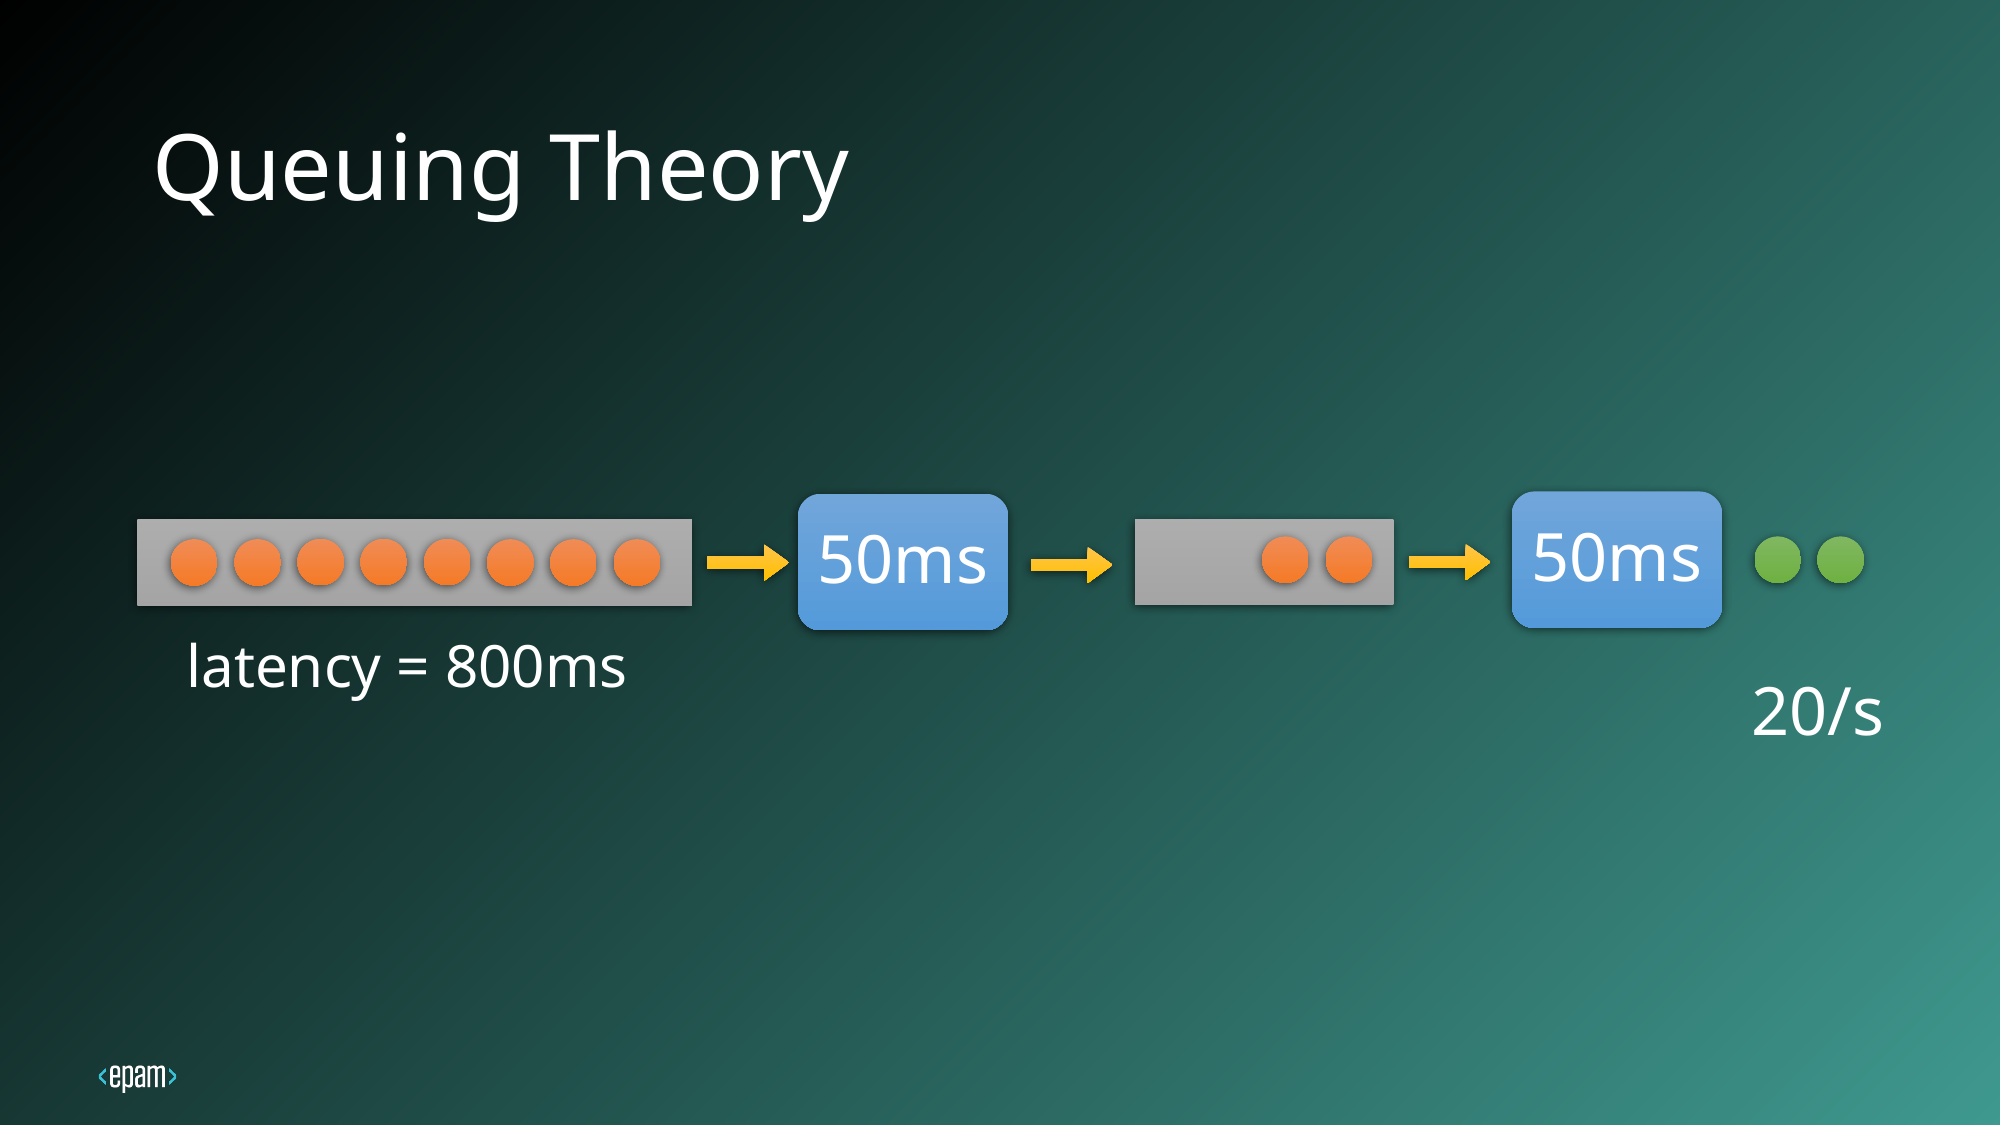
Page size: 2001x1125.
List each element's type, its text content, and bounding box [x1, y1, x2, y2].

text_box 20/s [1574, 604, 2000, 823]
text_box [1135, 519, 1463, 605]
text_box [1817, 536, 1864, 583]
text_box [1771, 536, 1802, 583]
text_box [1463, 491, 1771, 629]
text_box [1057, 546, 1113, 584]
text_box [137, 519, 749, 606]
title Queuing Theory [137, 61, 1863, 279]
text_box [749, 493, 1057, 631]
text_box latency = 800ms [163, 606, 651, 778]
